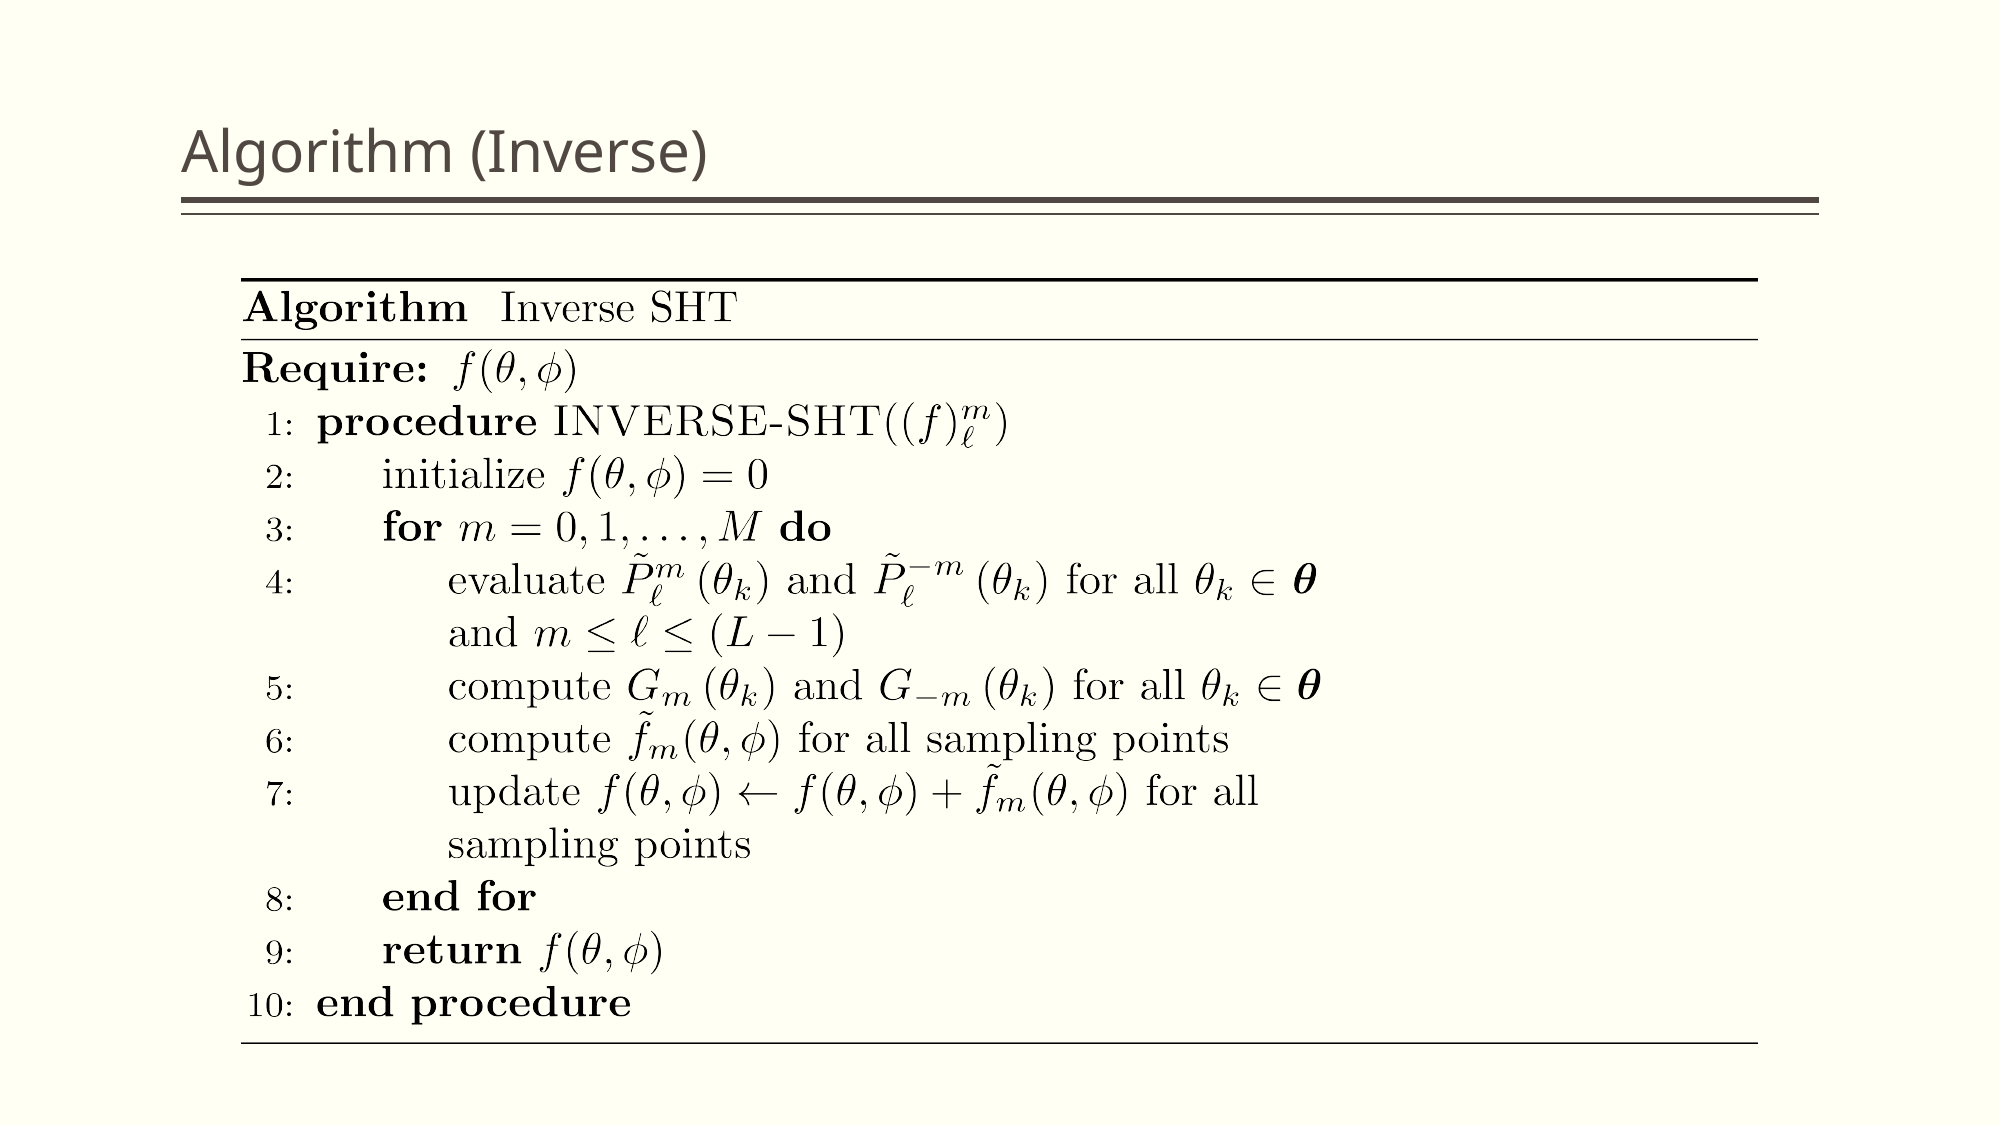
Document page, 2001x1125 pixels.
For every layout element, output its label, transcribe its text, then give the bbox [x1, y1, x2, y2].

picture [241, 278, 1758, 1044]
title Algorithm (Inverse) [181, 12, 1819, 193]
